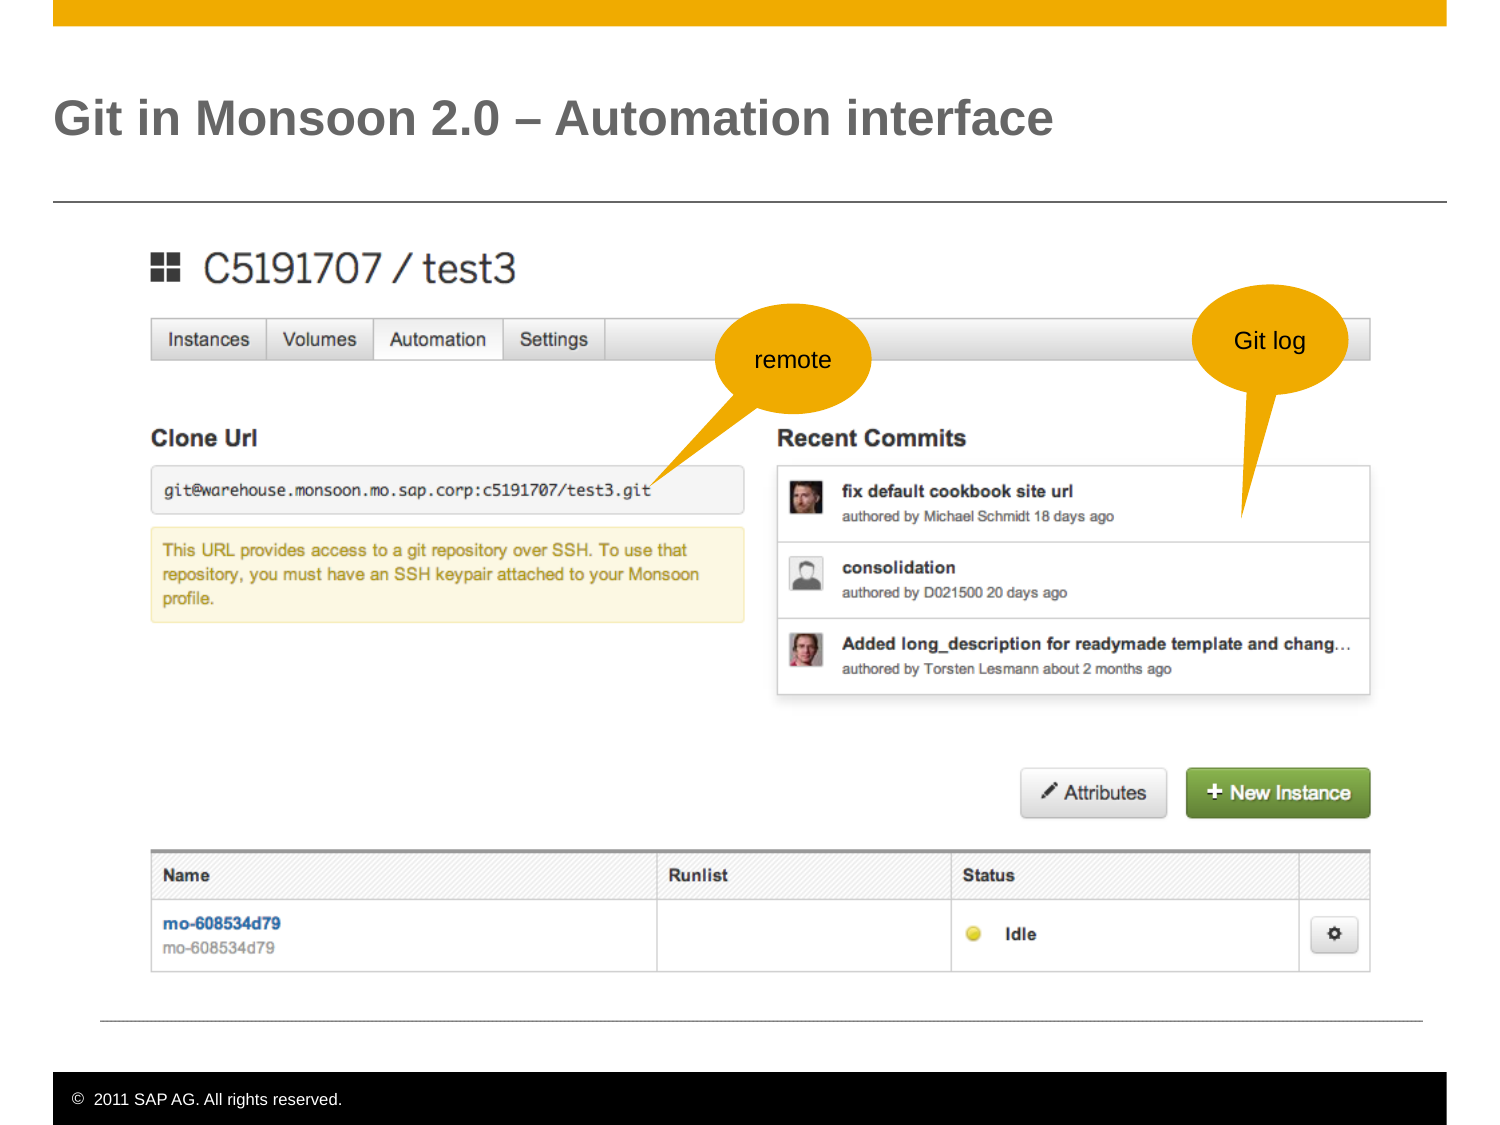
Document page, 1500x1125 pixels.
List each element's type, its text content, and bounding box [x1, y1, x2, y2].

title Git in Monsoon 2.0 – Automation interface [53, 53, 1447, 178]
picture [100, 211, 1423, 1022]
